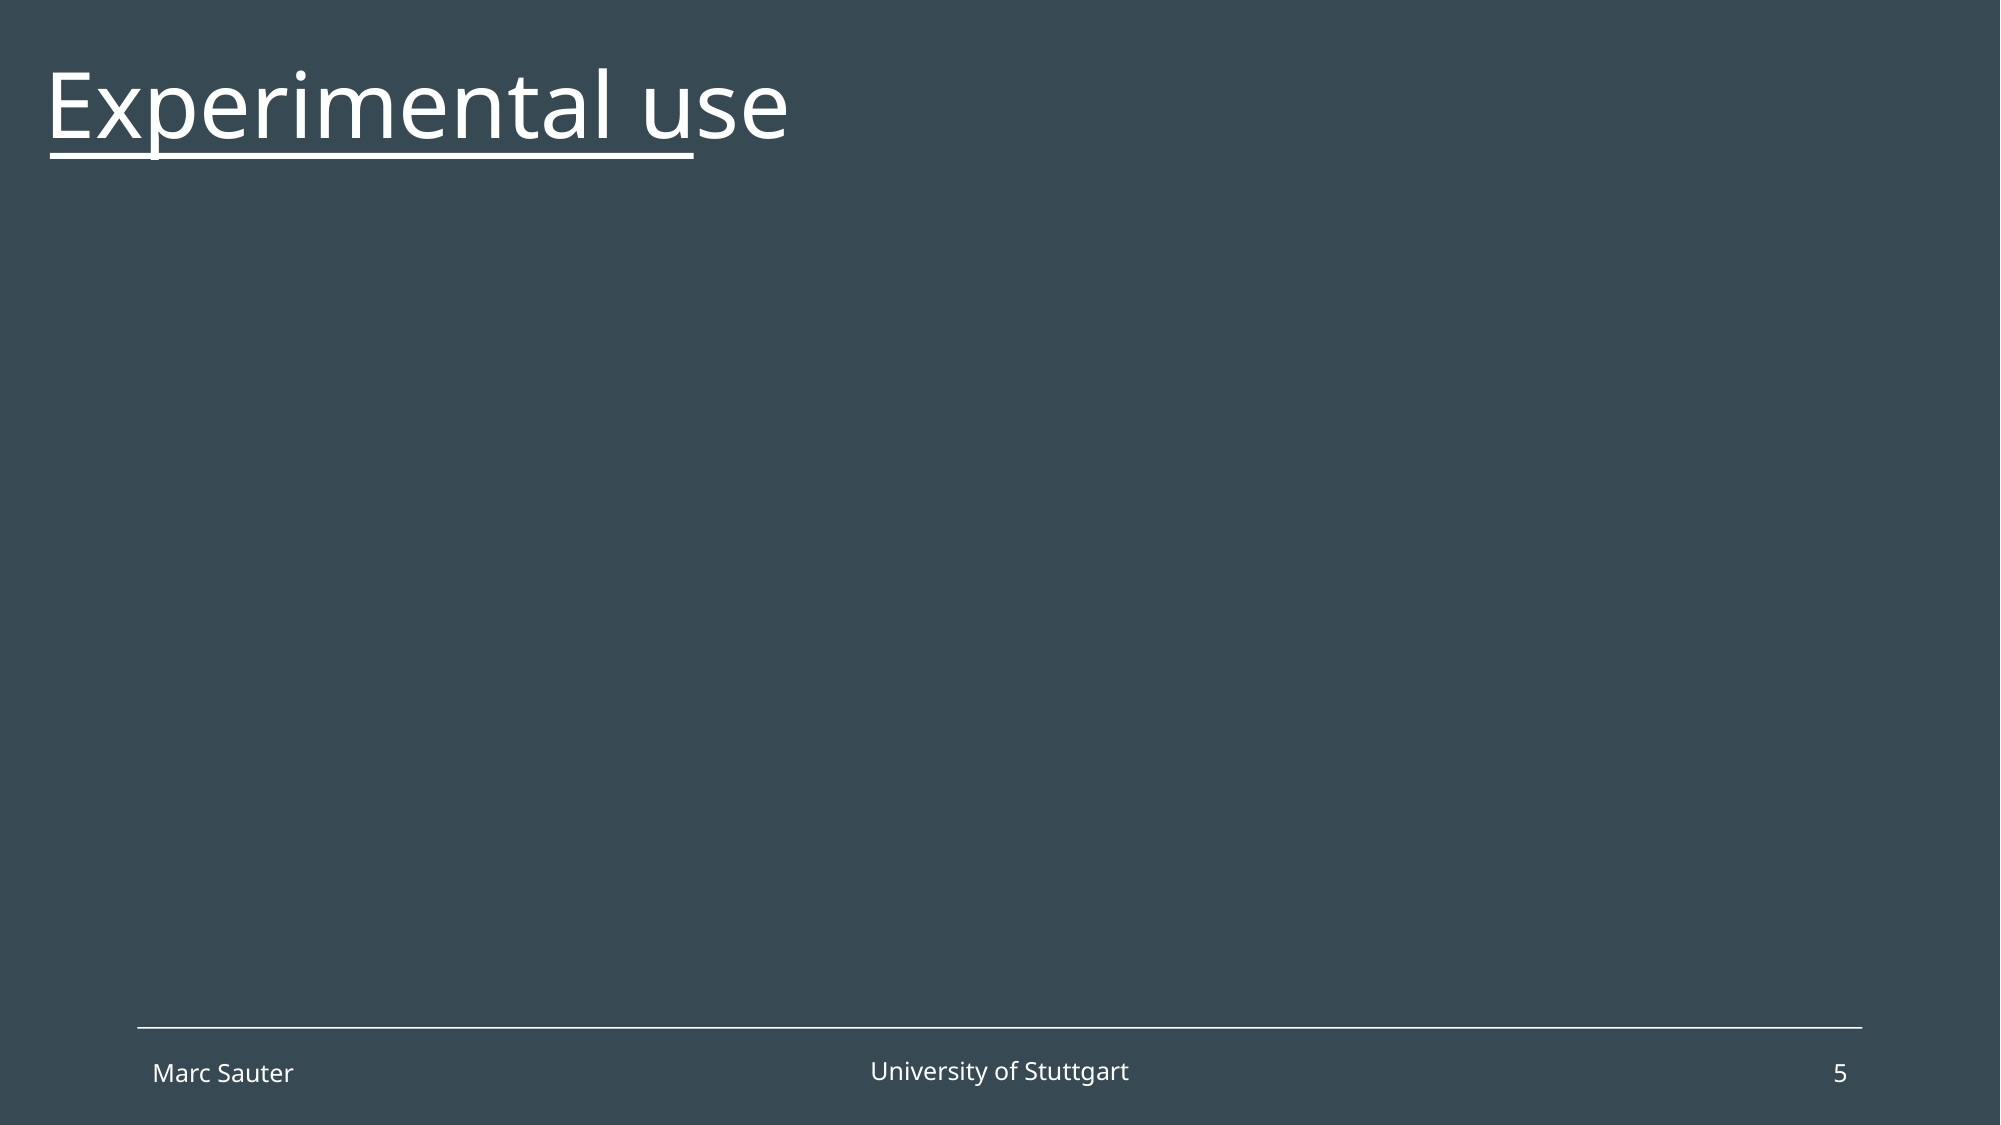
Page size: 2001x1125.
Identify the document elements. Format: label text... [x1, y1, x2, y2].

text_box [48, 151, 695, 160]
slide_number Marc Sauter [137, 1042, 588, 1103]
title Experimental use [29, 0, 1755, 218]
footer University of Stuttgart [662, 1042, 1338, 1103]
slide_number 5 [1412, 1042, 1863, 1103]
